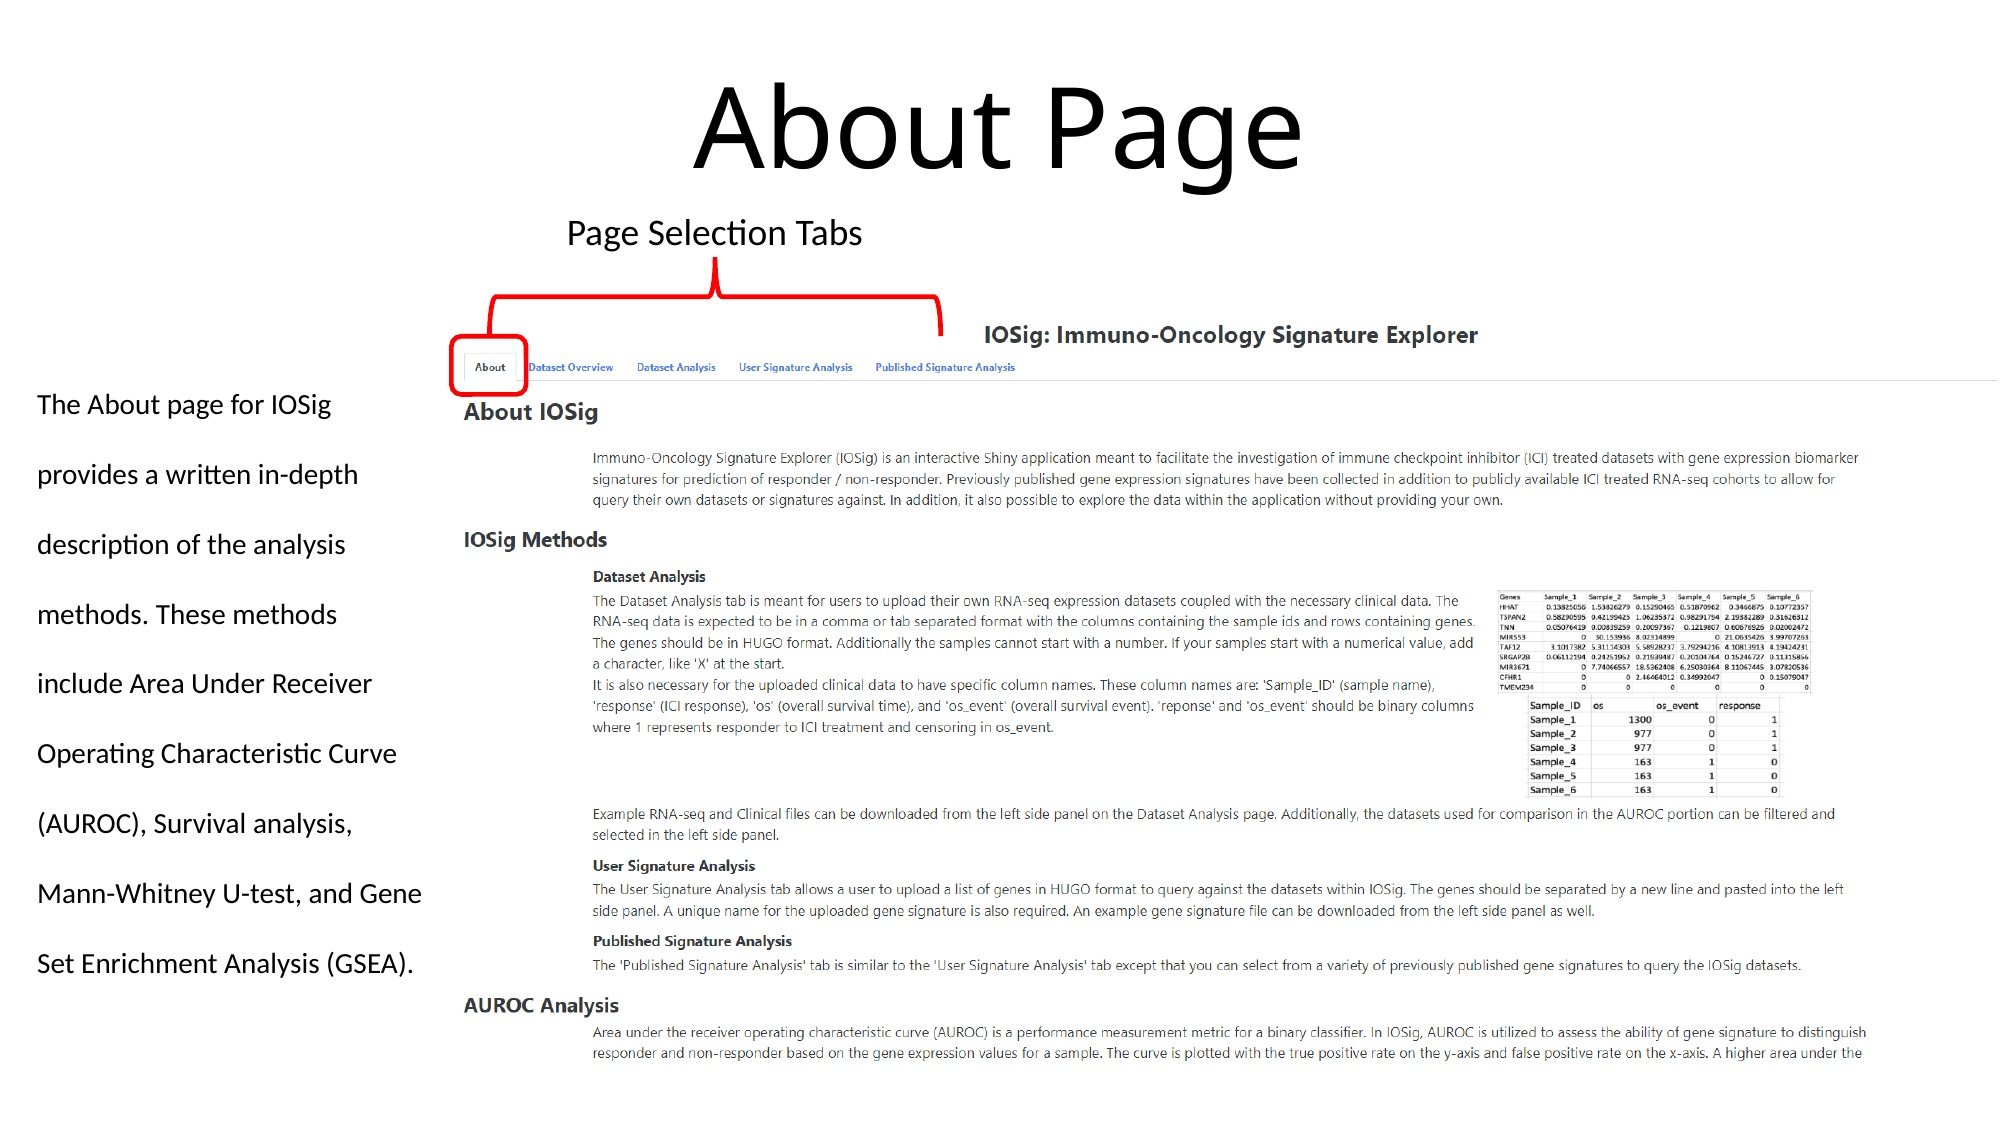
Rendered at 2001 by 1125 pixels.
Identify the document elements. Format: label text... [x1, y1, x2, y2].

text_box The About page for IOSig provides a written in-depth description of the analysis methods. These methods include Area Under Receiver Operating Characteristic Curve (AUROC), Survival analysis, Mann-Whitney U-test, and Gene Set Enrichment Analysis (GSEA). [22, 342, 441, 987]
title About Page [137, 47, 1863, 201]
text_box [489, 257, 941, 315]
text_box Page Selection Tabs [552, 200, 879, 261]
text_box [450, 335, 460, 396]
picture [460, 315, 2000, 1065]
